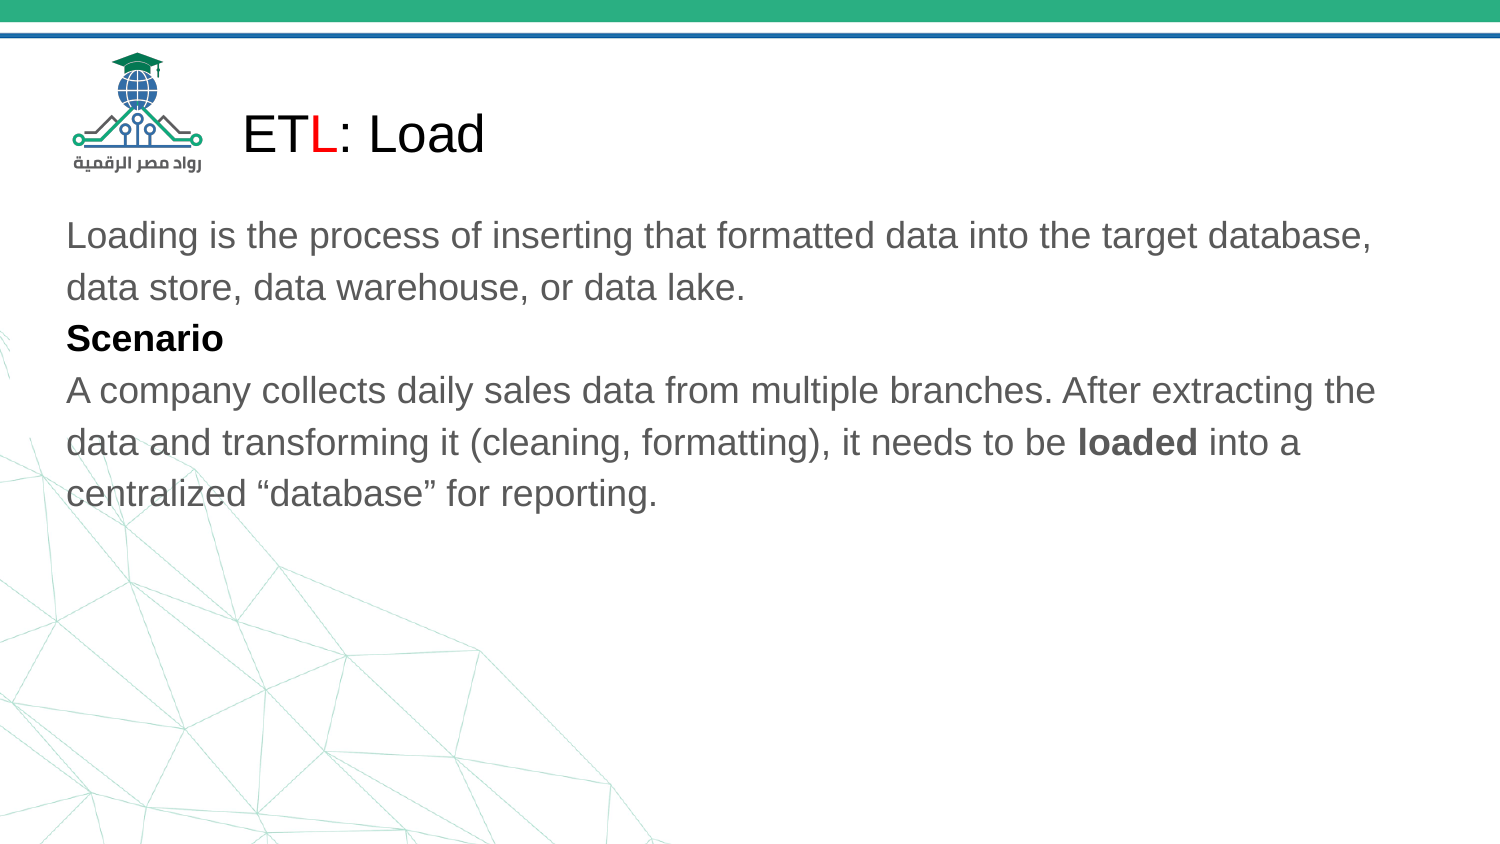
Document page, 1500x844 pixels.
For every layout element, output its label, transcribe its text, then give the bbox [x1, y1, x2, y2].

title ETL: Load [227, 84, 1500, 179]
list Loading is the process of inserting that formatted data into the target database, data store, data warehouse, or data lake. Scenario A company collects daily sales data from multiple branches. After extracting the data and transforming it (cleaning, formatting), it needs to be loaded into a centralized “database” for reporting. [51, 189, 1449, 750]
picture [0, 0, 1500, 844]
